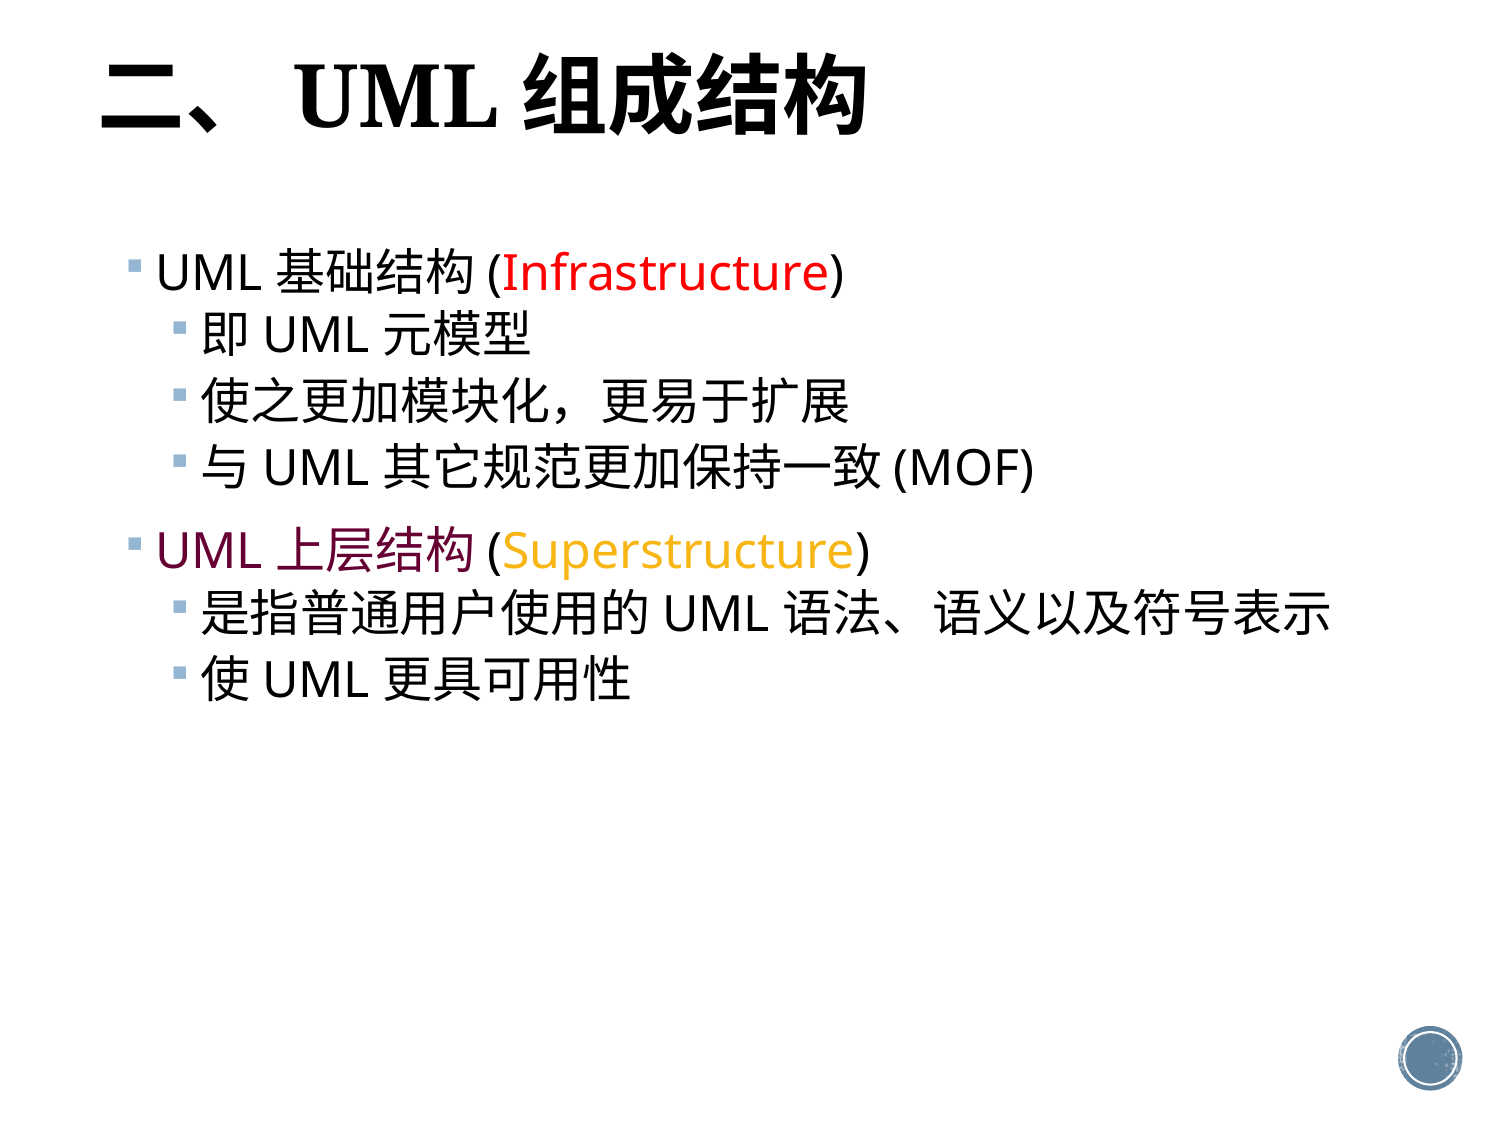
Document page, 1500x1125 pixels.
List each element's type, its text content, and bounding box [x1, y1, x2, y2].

text_box 二、UML组成结构 [82, 41, 1358, 158]
text_box UML基础结构(Infrastructure) 即UML元模型 使之更加模块化，更易于扩展 与UML其它规范更加保持一致(MOF) UML上层结构(Superstructure) 是指普通用户使用的UML语法、语义以及符号表示 使UML更具可用性 [110, 239, 1445, 814]
